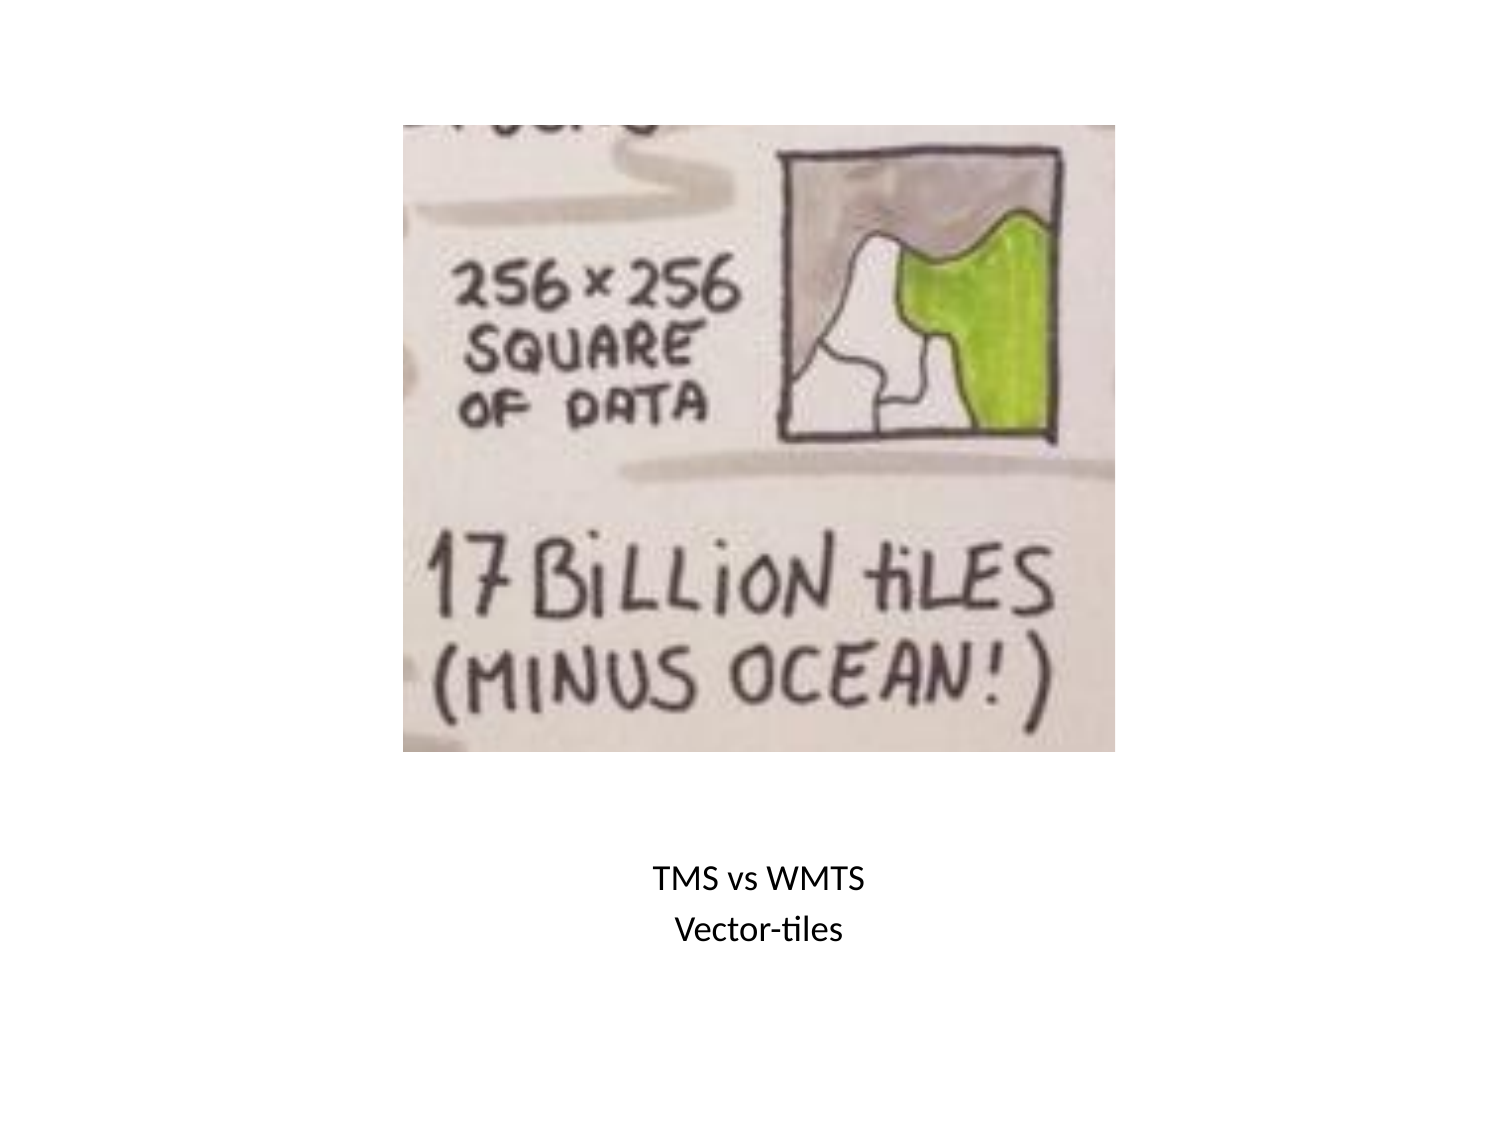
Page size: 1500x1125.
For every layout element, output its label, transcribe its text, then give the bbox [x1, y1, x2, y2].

picture [402, 125, 1116, 752]
list TMS vs WMTS Vector-tiles [532, 846, 986, 958]
